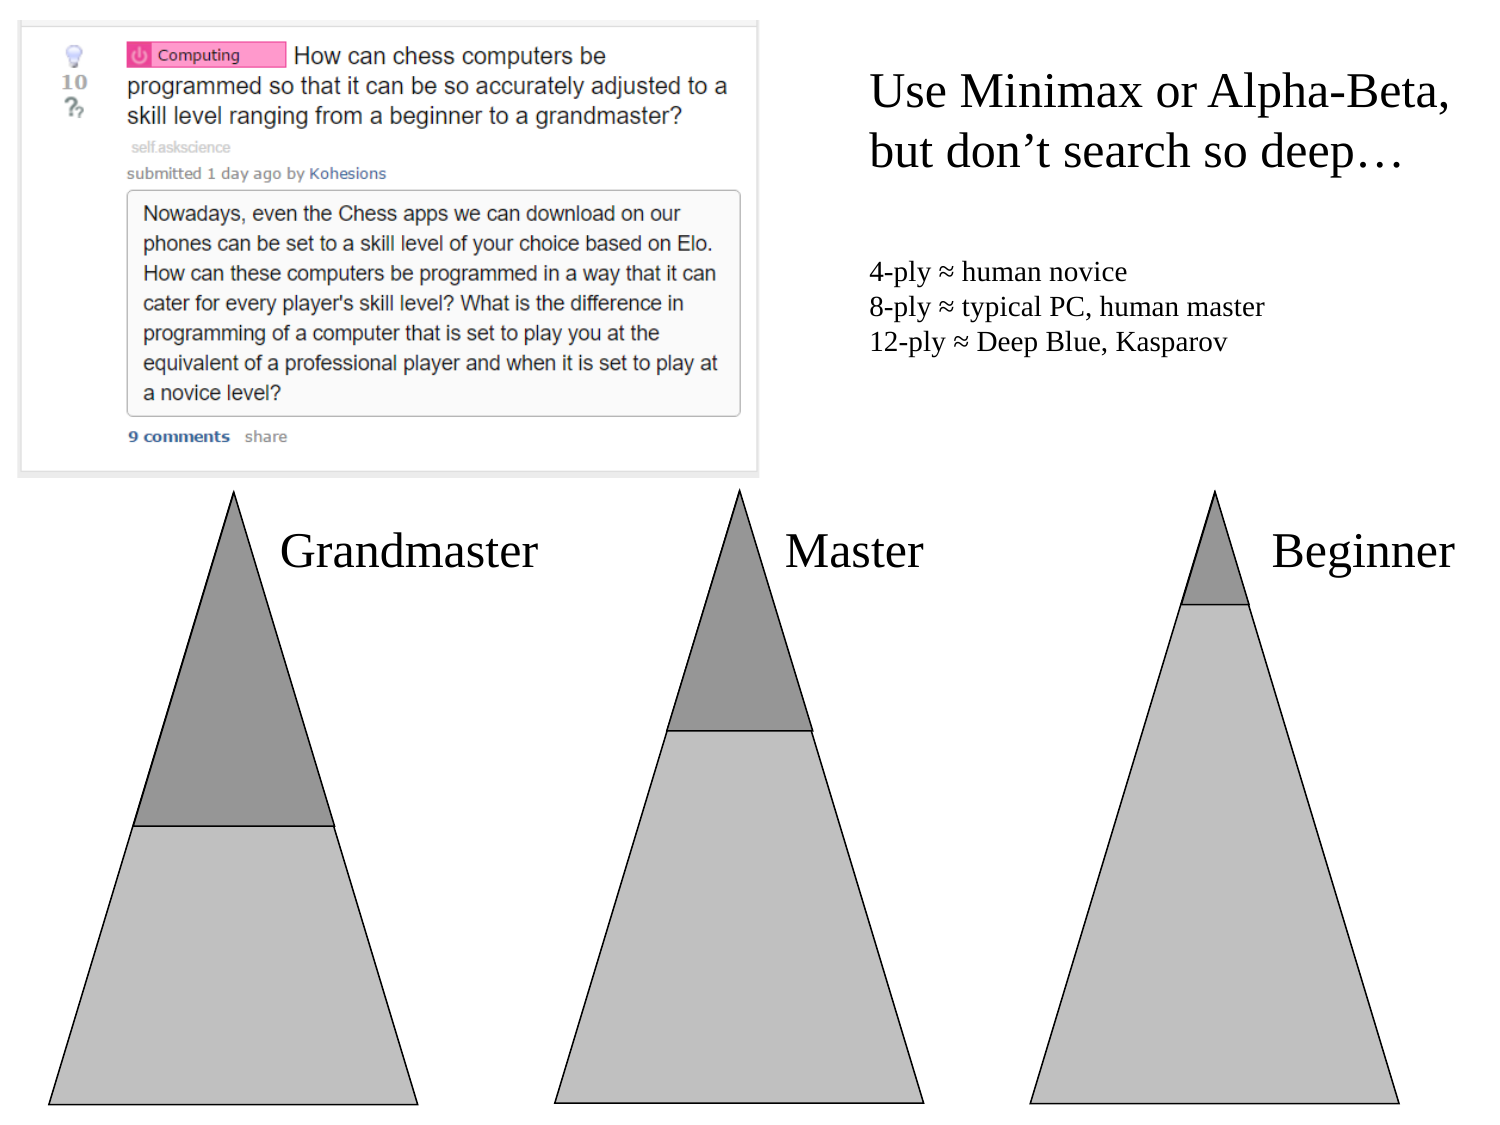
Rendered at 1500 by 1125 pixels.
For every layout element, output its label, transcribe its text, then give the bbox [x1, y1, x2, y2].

text_box Grandmaster [424, 510, 554, 586]
text_box [1030, 603, 1400, 1104]
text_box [48, 492, 418, 1105]
text_box [1181, 492, 1250, 605]
text_box Beginner [1256, 510, 1471, 586]
text_box [666, 490, 813, 731]
text_box Use Minimax or Alpha-Beta, but don’t search so deep… [854, 49, 1500, 185]
text_box [554, 731, 924, 1104]
text_box Master [770, 510, 940, 586]
text_box 4-ply ≈ human novice 8-ply ≈ typical PC, human master 12-ply ≈ Deep Blue, Kasparov [854, 244, 1293, 365]
picture [17, 19, 760, 478]
